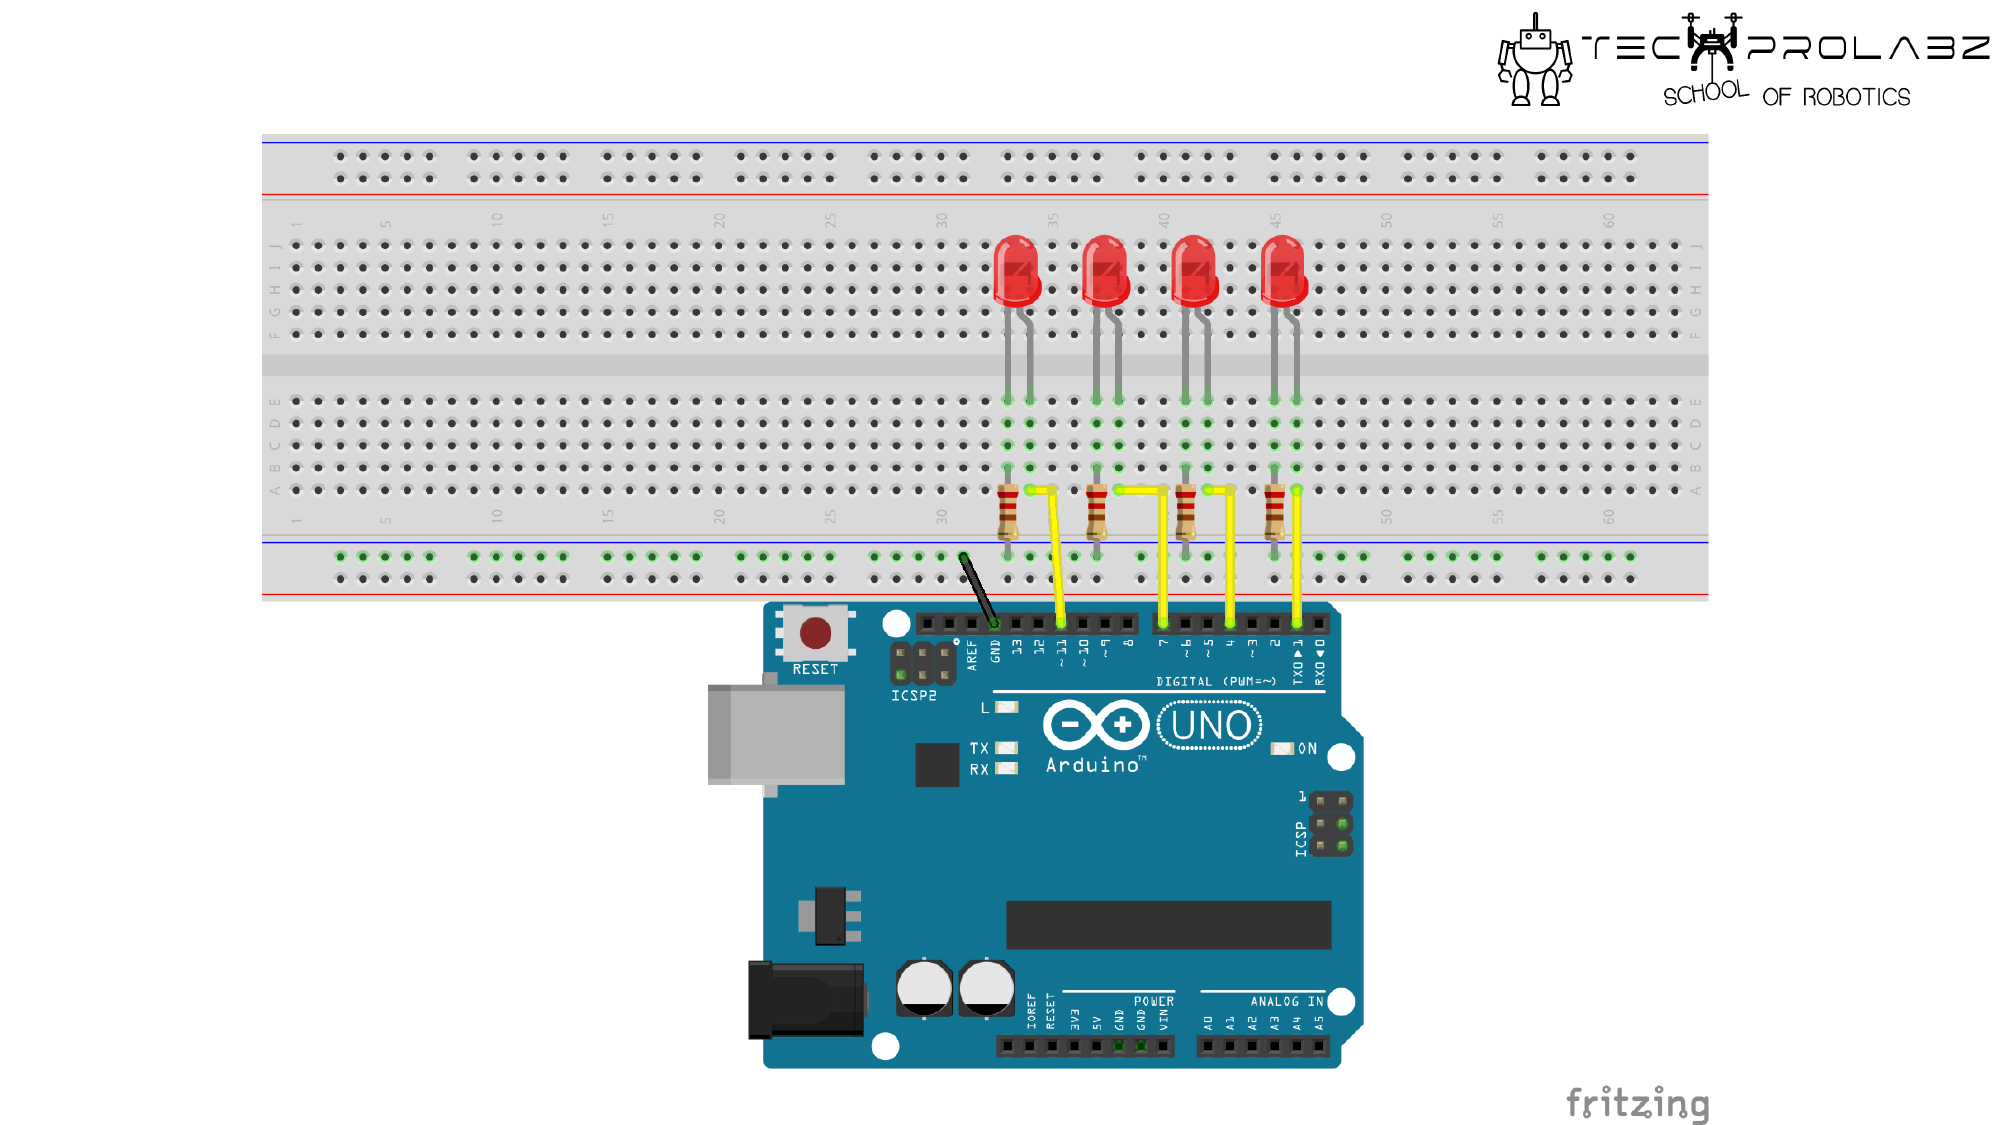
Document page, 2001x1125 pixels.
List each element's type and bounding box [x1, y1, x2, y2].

picture [1490, 4, 1995, 116]
picture [262, 134, 1711, 1125]
